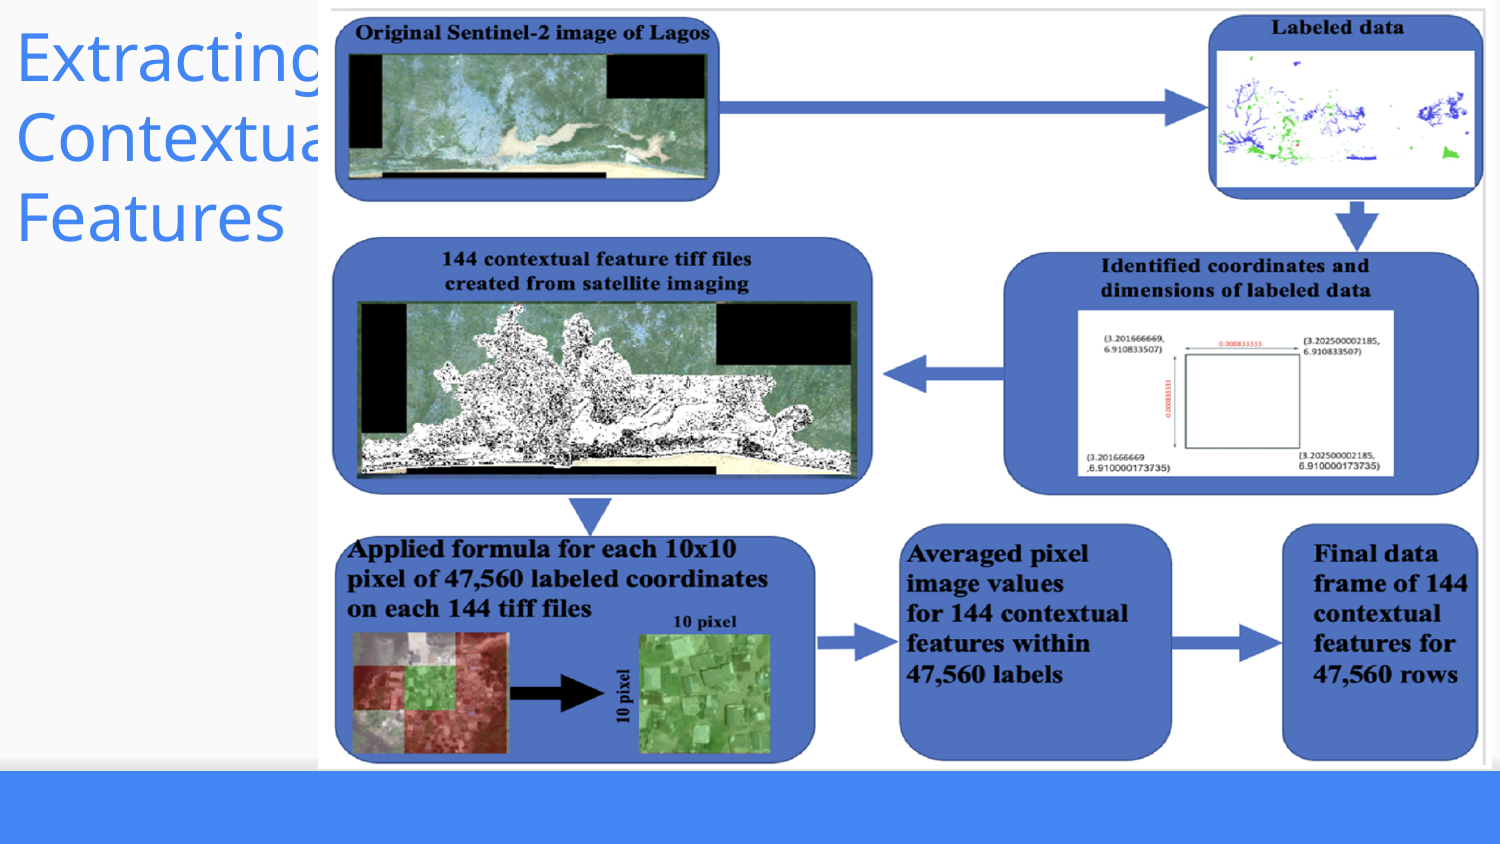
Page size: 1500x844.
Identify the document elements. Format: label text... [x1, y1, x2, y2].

picture [317, 0, 1492, 769]
title Extracting Contextual Features [0, 0, 315, 406]
